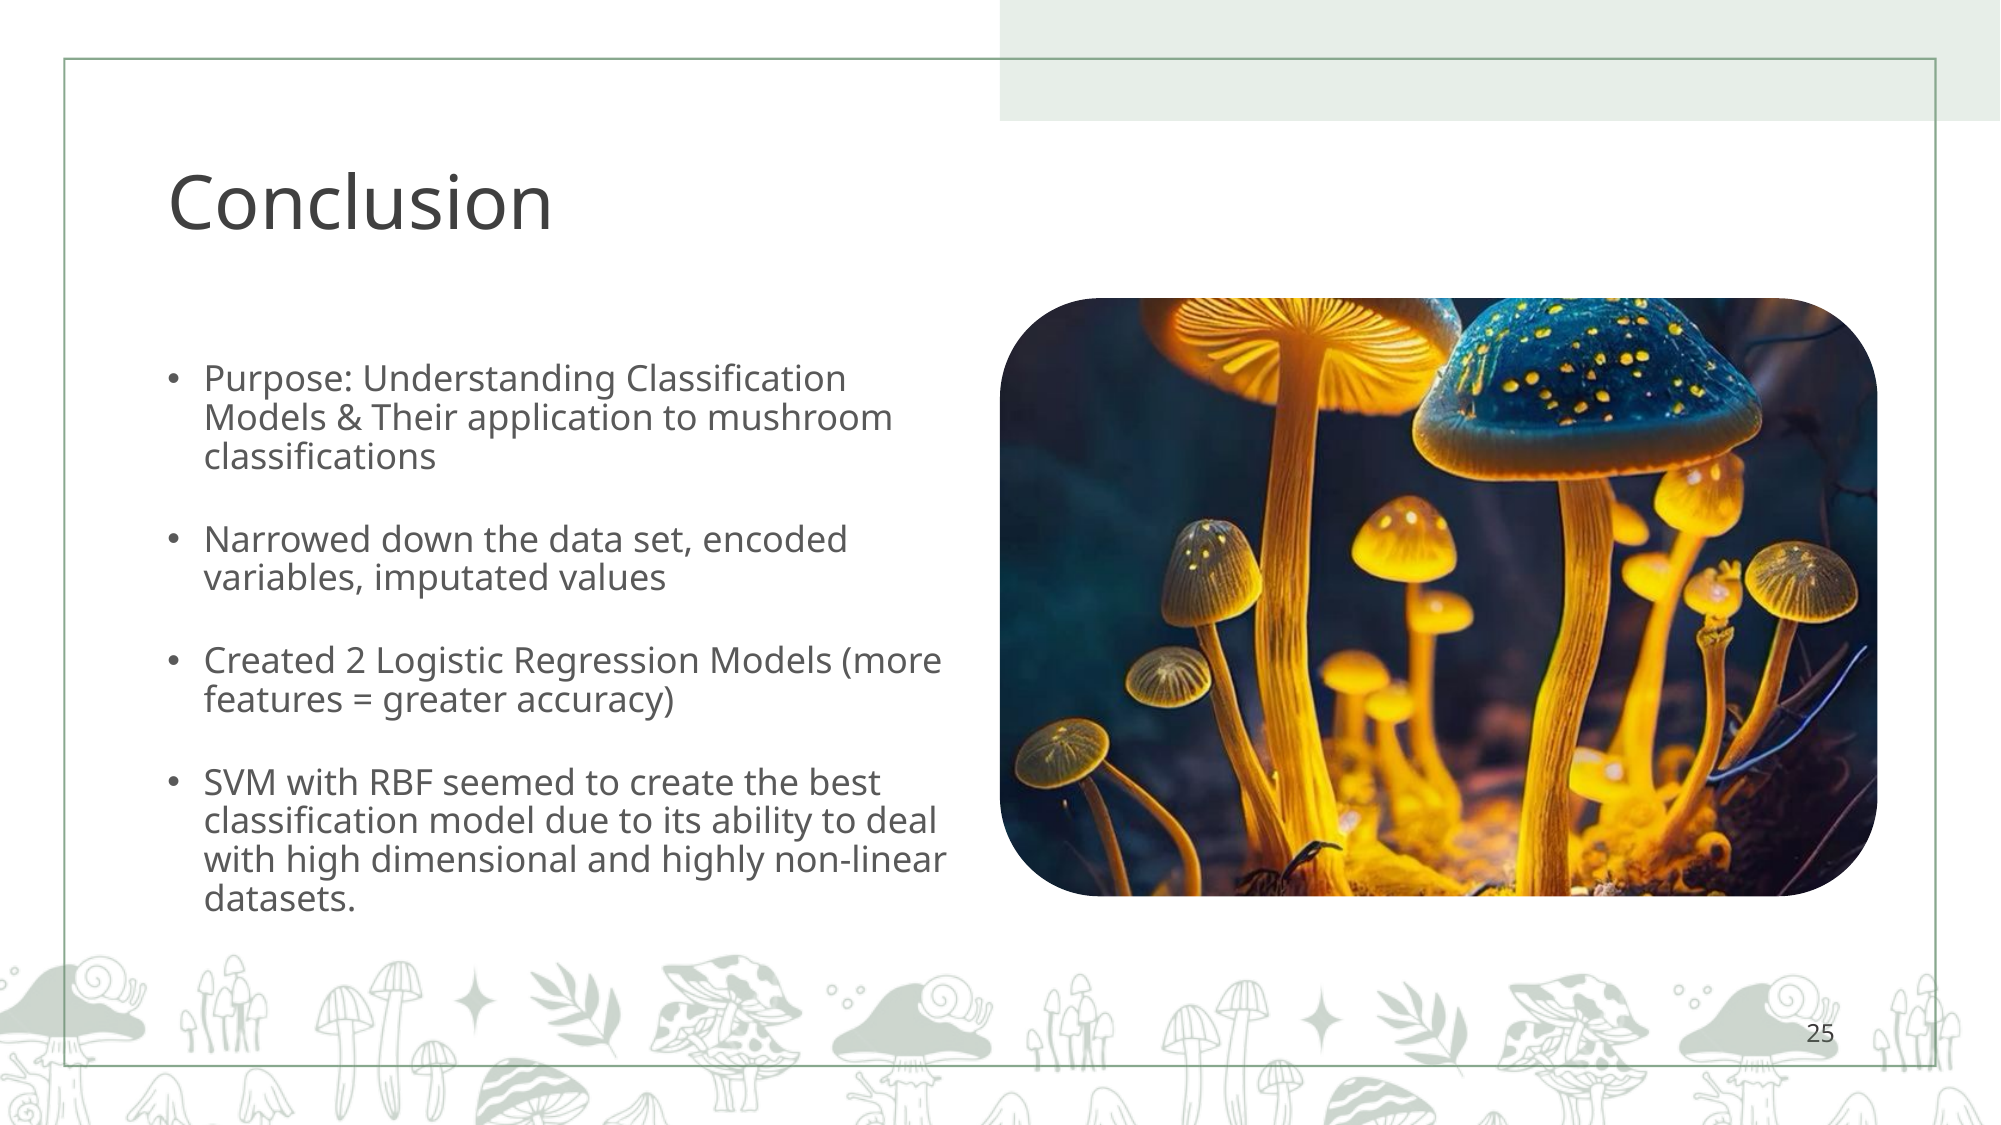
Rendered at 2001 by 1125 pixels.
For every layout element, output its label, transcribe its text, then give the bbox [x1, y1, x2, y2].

list Purpose: Understanding Classification Models & Their application to mushroom classifications Narrowed down the data set, encoded variables, imputated values Created 2 Logistic Regression Models (more features = greater accuracy) SVM with RBF seemed to create the best classification model due to its ability to deal with high dimensional and highly non-linear datasets. [152, 353, 965, 927]
title Conclusion [152, 79, 1878, 331]
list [999, 298, 1878, 897]
picture [0, 908, 2000, 1125]
